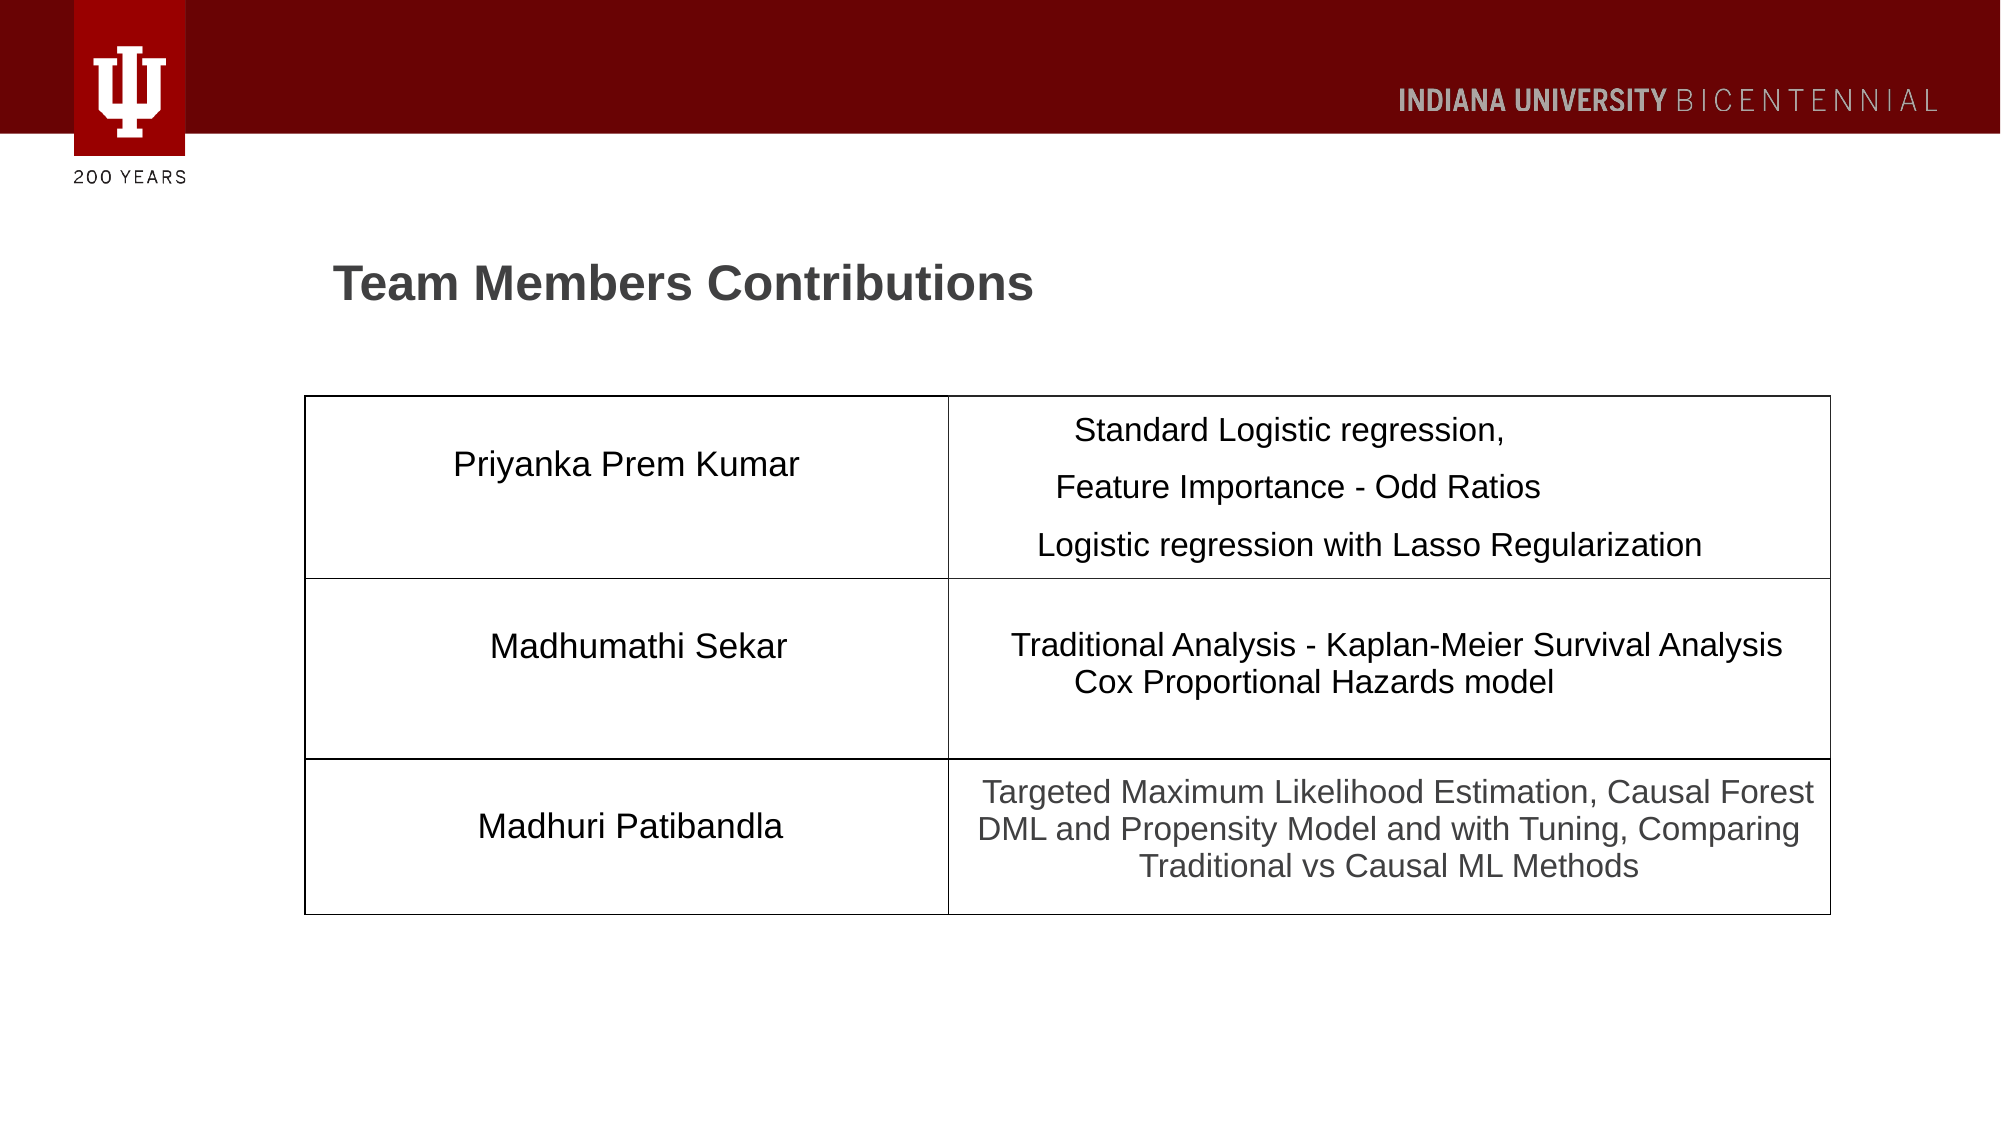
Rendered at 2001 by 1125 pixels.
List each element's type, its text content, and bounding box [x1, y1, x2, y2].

title Team Members Contributions [317, 199, 1192, 370]
table_cell Madhumathi Sekar [306, 579, 948, 758]
picture [58, 0, 203, 193]
table_header Priyanka Prem Kumar [306, 397, 948, 578]
table_cell Madhuri Patibandla [306, 760, 948, 914]
table_header Standard Logistic regression, Feature Importance - Odd Ratios Logistic regression with Lasso Regularization [949, 397, 1830, 578]
table_cell Traditional Analysis - Kaplan-Meier Survival Analysis Cox Proportional Hazards model [949, 579, 1830, 758]
table_cell Targeted Maximum Likelihood Estimation, Causal Forest DML and Propensity Model and with Tuning, Comparing Traditional vs Causal ML Methods [949, 760, 1830, 914]
picture [1400, 88, 1937, 111]
